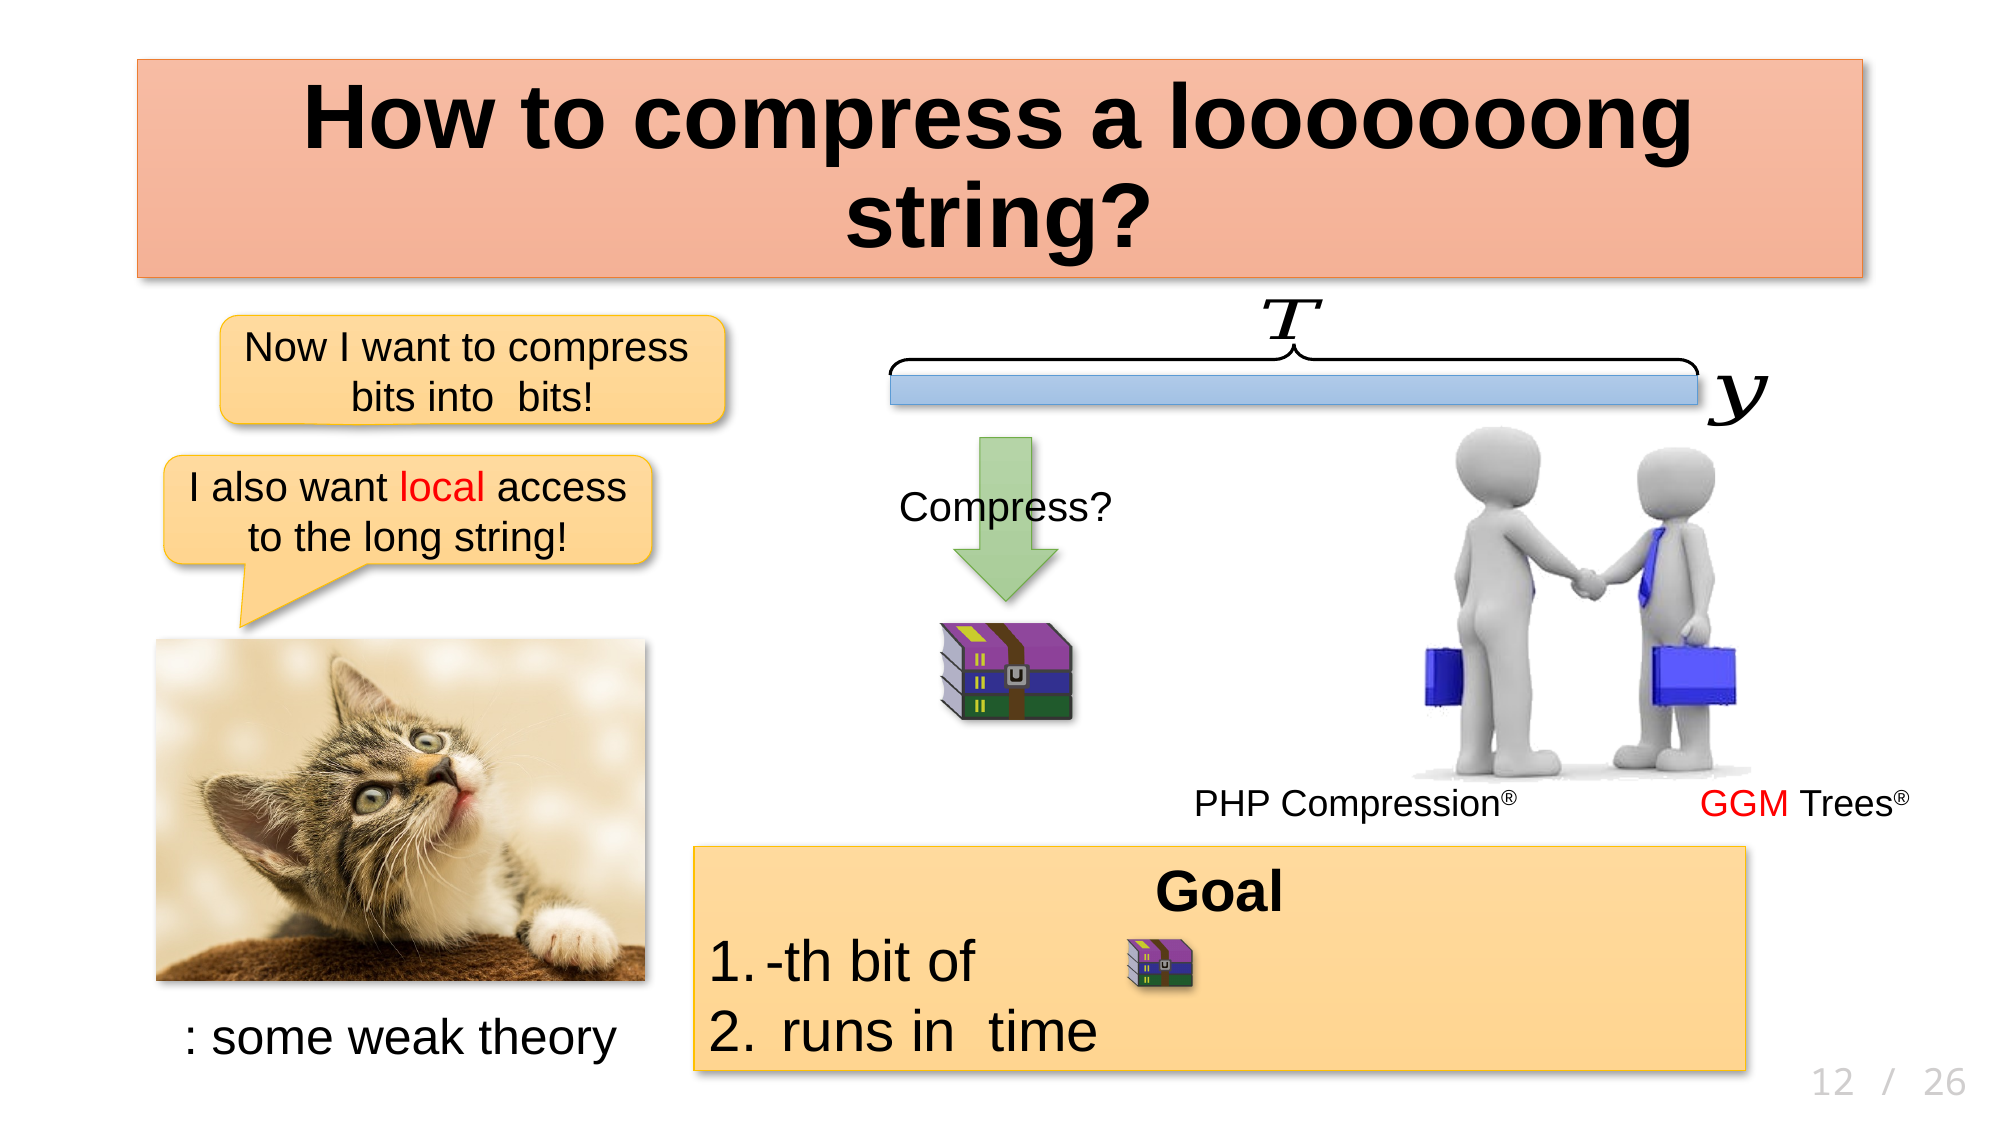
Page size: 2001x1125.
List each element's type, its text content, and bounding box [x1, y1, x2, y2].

picture [156, 639, 645, 981]
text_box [163, 315, 725, 564]
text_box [693, 846, 1746, 1074]
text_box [877, 437, 1135, 602]
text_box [1155, 355, 1973, 833]
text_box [890, 291, 1778, 428]
picture [932, 598, 1079, 745]
text_box 12 / 26 [1794, 1050, 2000, 1110]
title How to compress a looooooong string? [137, 59, 1863, 278]
